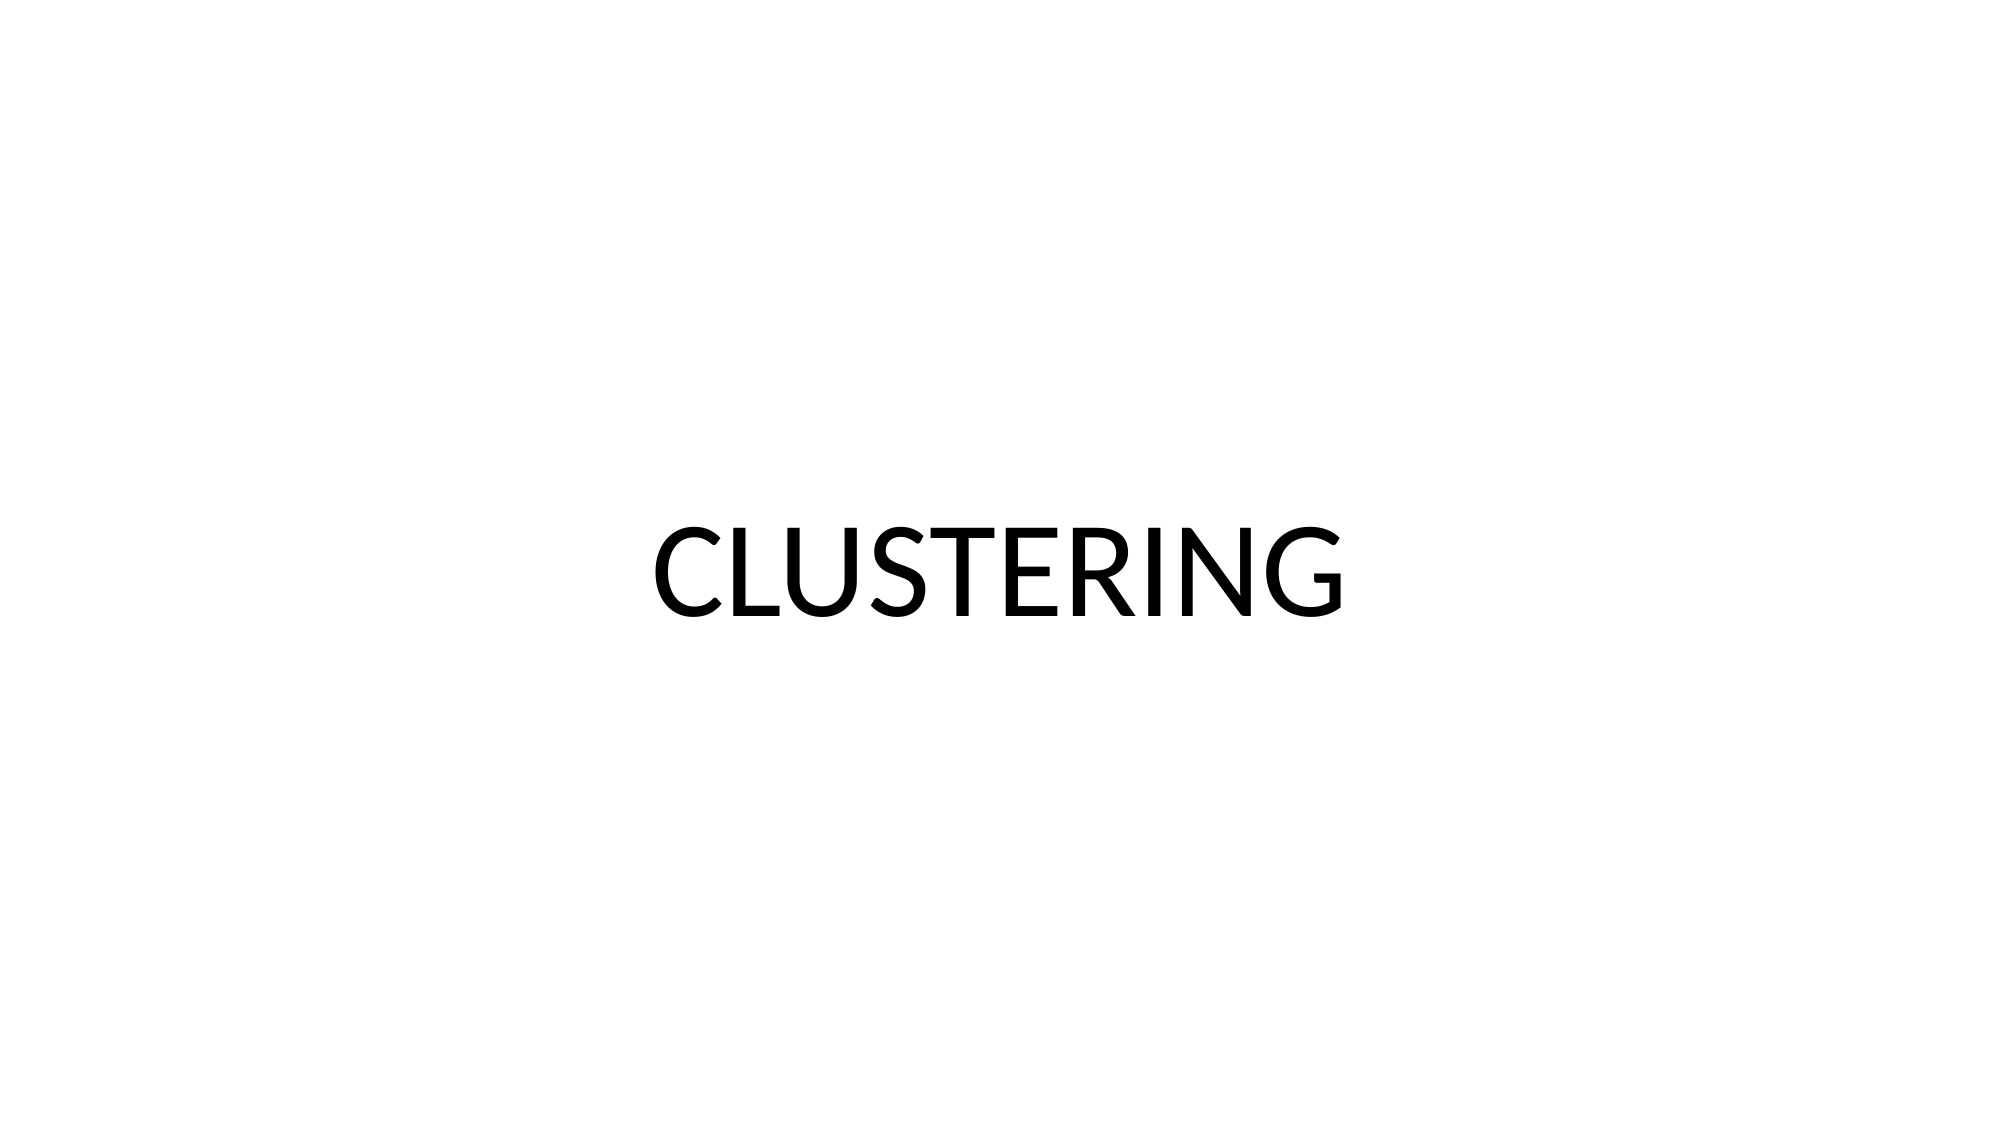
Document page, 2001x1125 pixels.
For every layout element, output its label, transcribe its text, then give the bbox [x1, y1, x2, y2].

text_box CLUSTERING [636, 471, 1364, 652]
